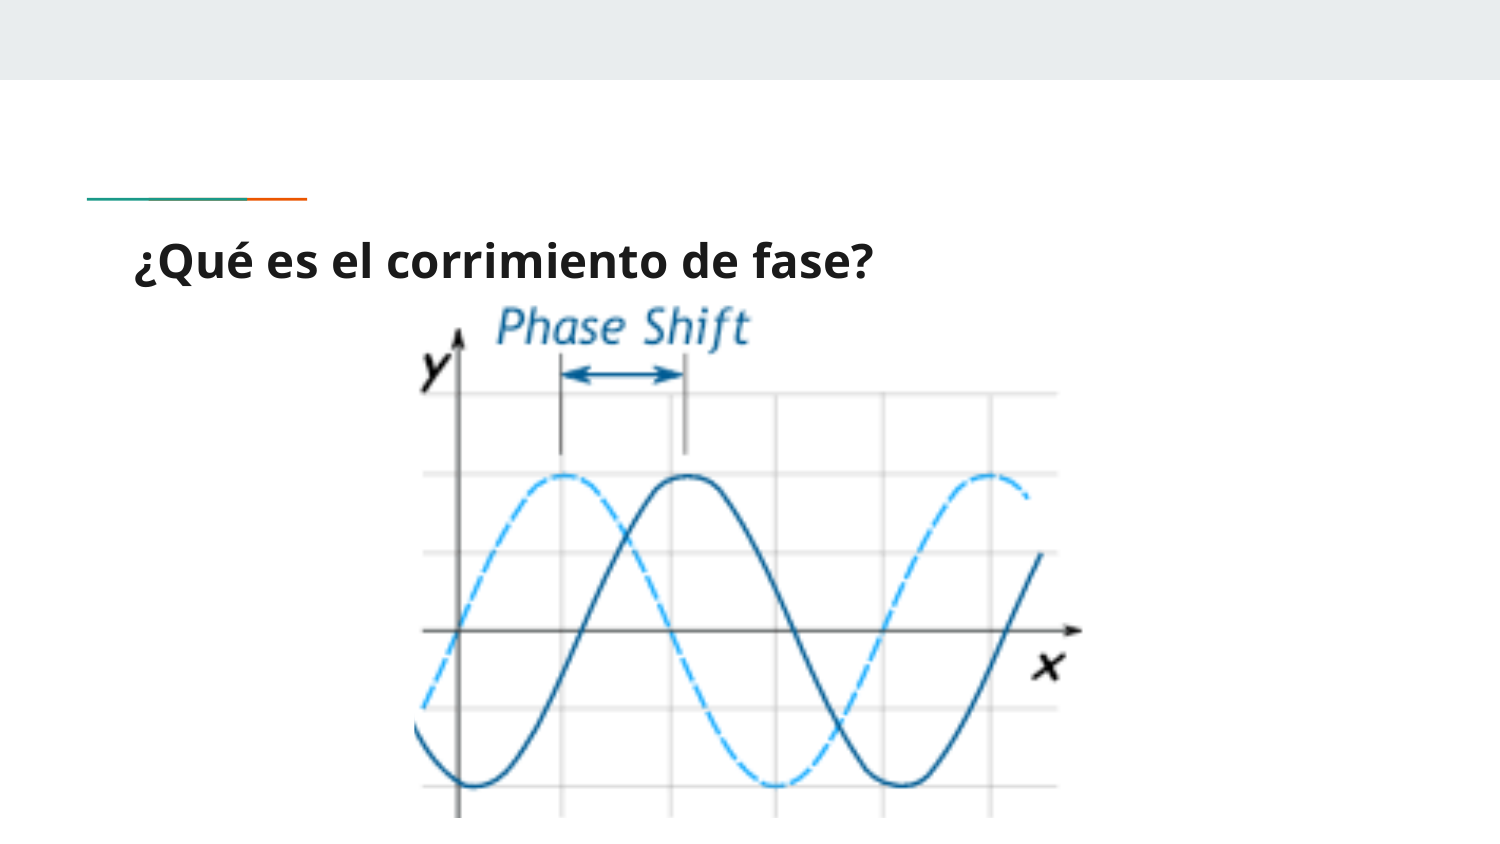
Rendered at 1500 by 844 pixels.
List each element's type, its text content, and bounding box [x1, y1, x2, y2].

picture [414, 303, 1086, 818]
title ¿Qué es el corrimiento de fase? [119, 216, 1381, 305]
